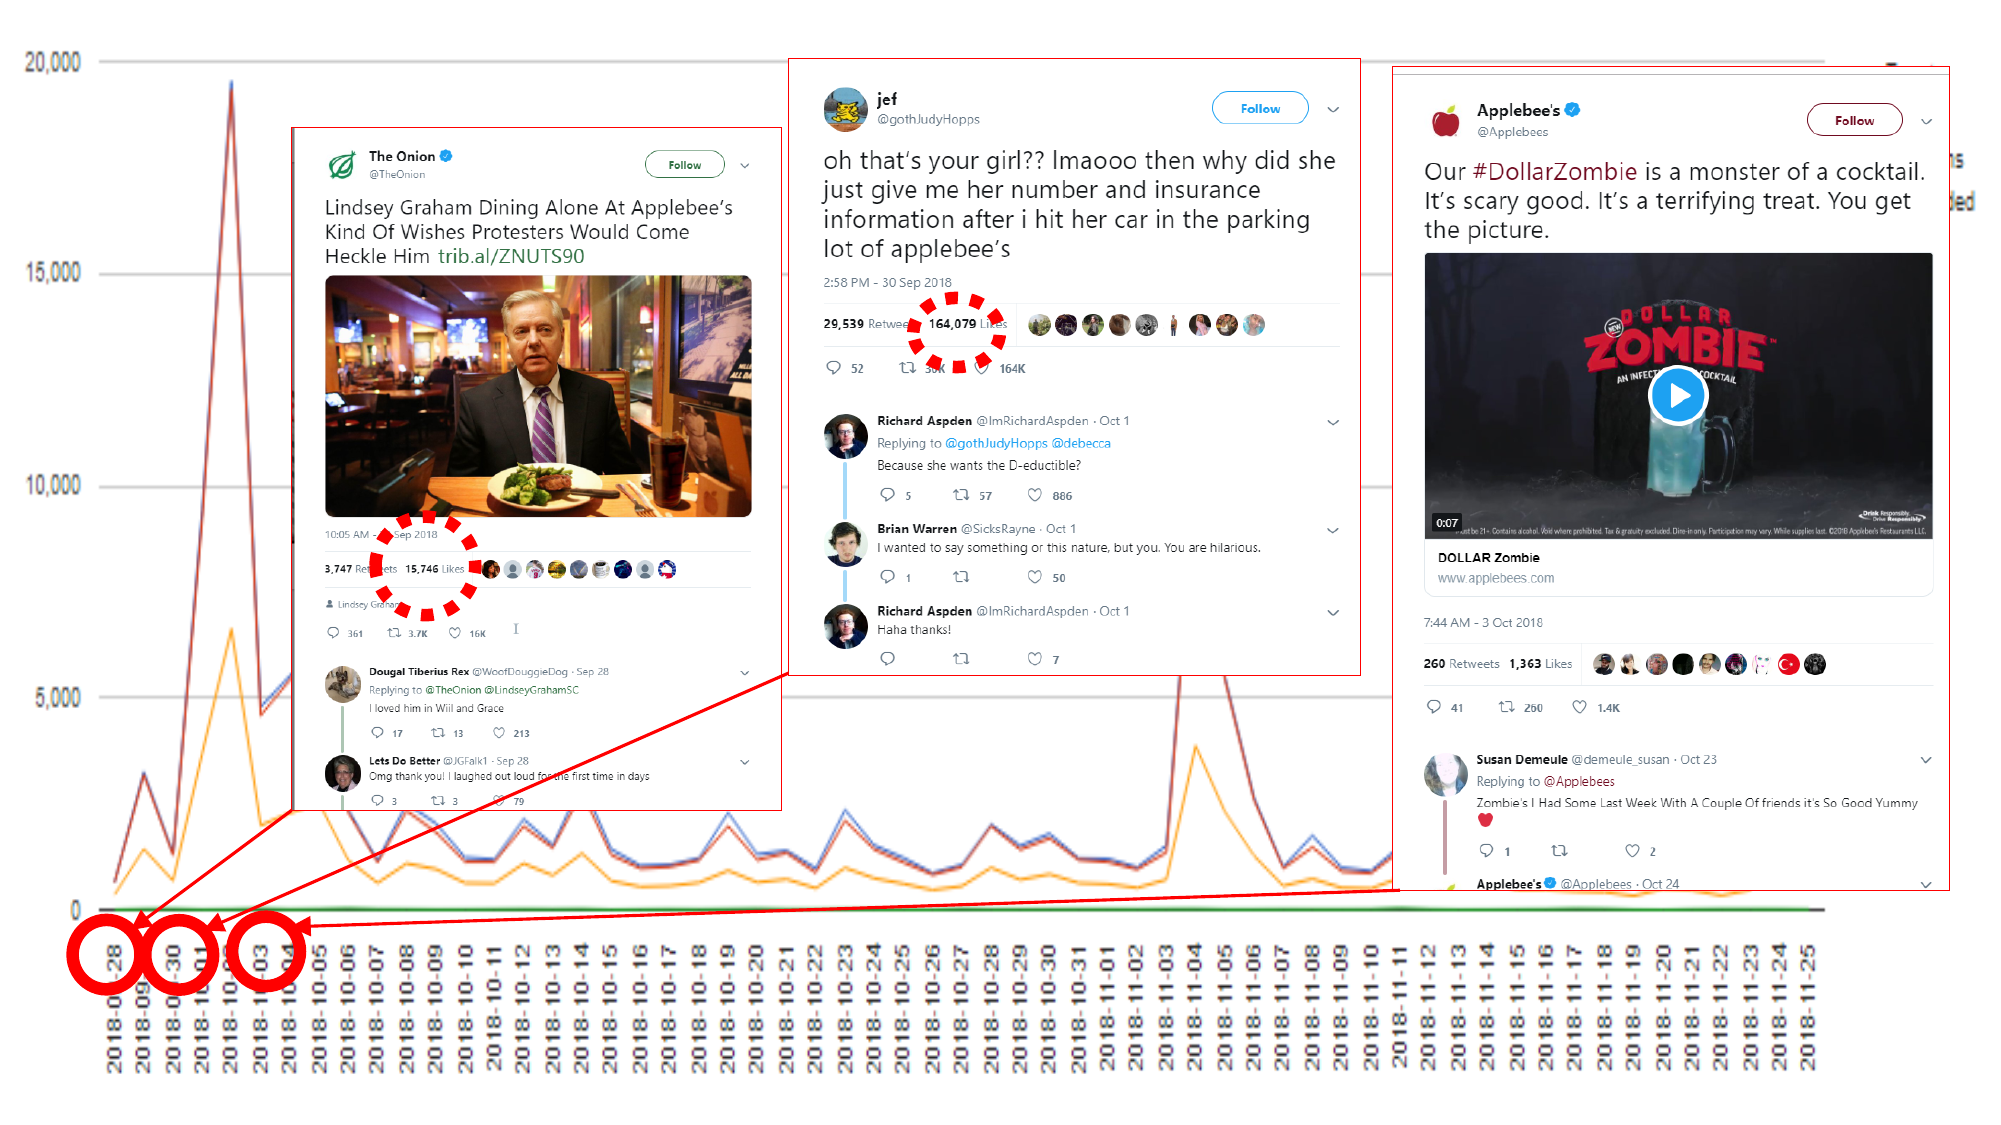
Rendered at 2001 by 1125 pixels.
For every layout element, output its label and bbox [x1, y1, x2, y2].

text_box [232, 66, 1950, 987]
text_box [145, 58, 1361, 990]
picture [0, 10, 2000, 1091]
text_box [72, 127, 145, 990]
